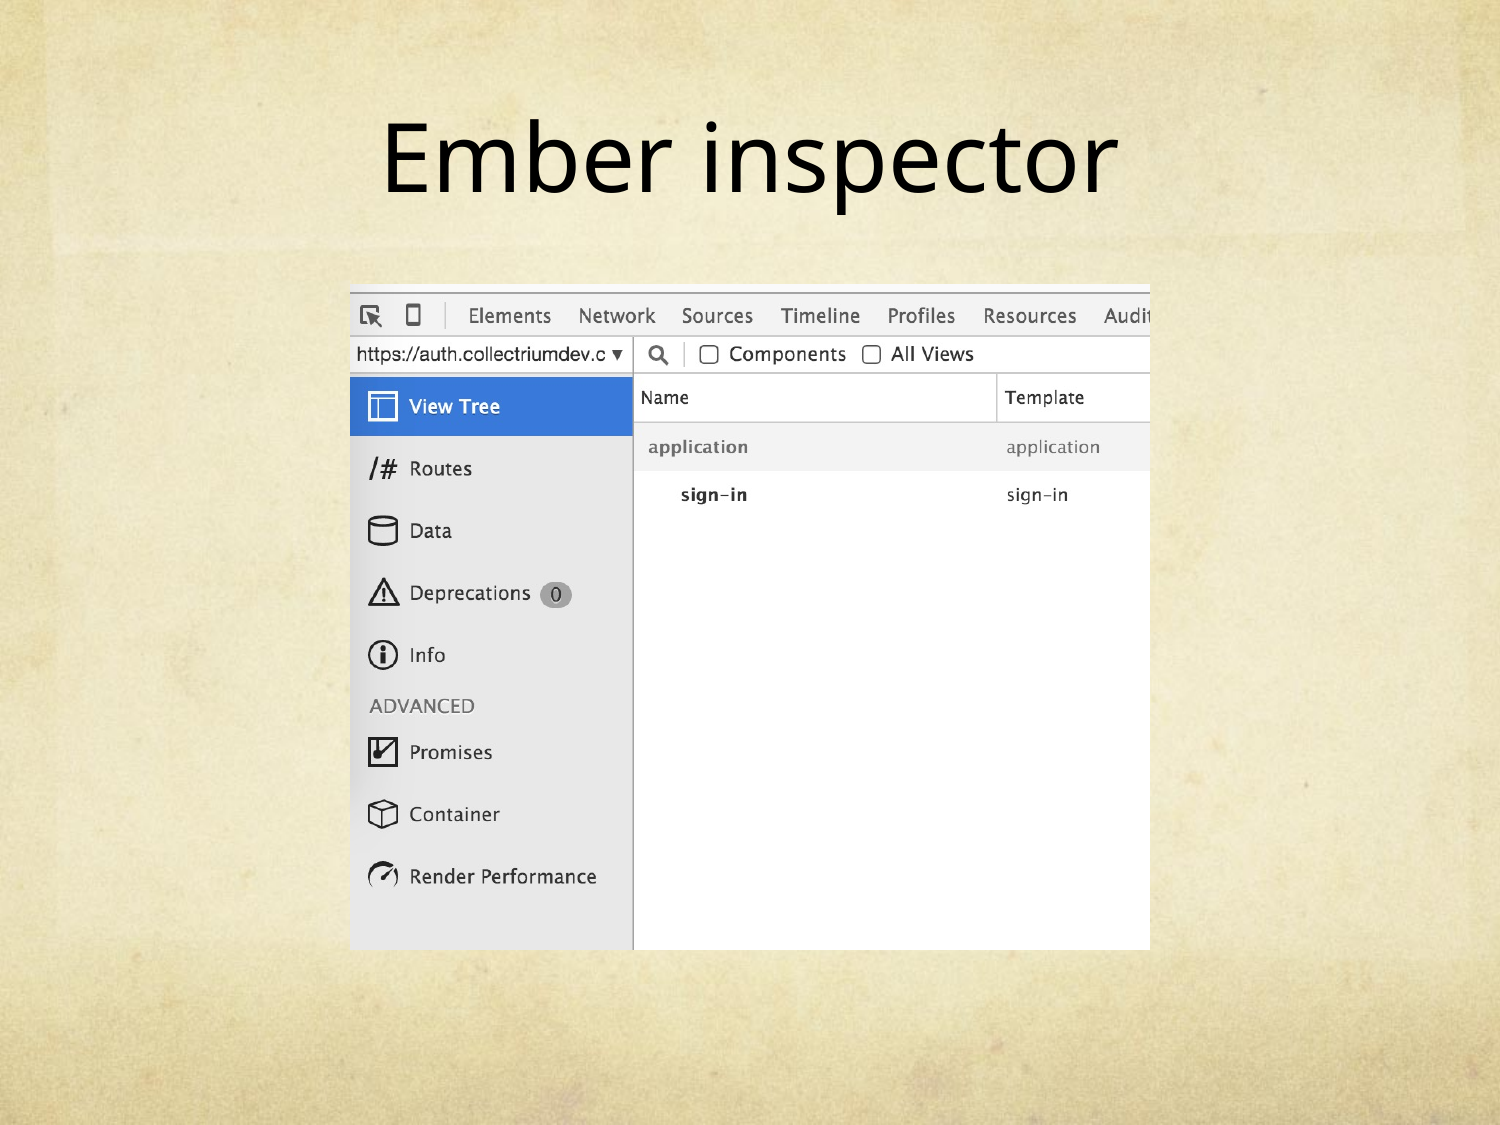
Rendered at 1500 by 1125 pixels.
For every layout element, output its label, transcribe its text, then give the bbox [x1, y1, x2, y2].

title Ember inspector [150, 82, 1350, 225]
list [149, 284, 1351, 951]
picture [0, 0, 1500, 1125]
